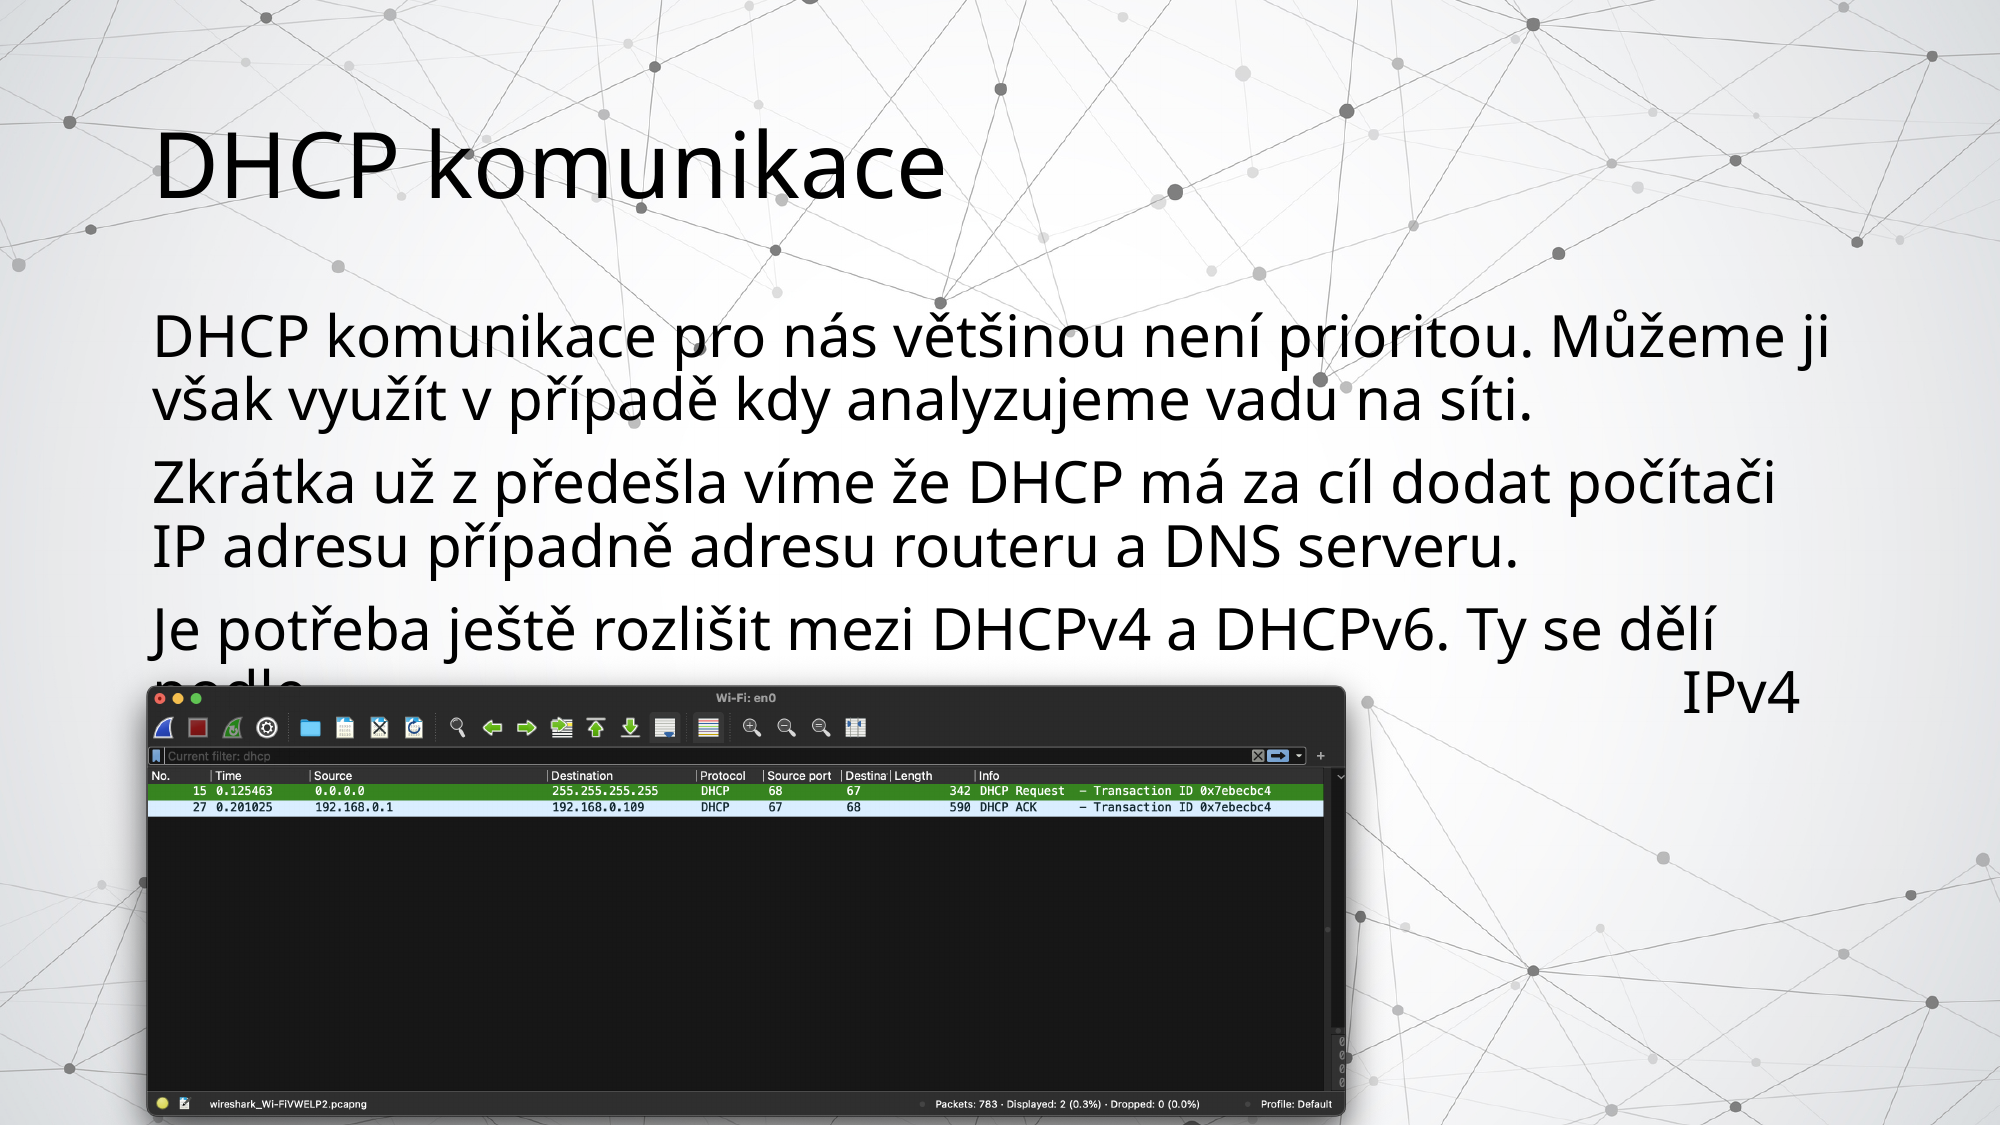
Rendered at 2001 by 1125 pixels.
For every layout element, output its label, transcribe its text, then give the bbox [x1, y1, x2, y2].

title DHCP komunikace [137, 59, 1863, 278]
list DHCP komunikace pro nás většinou není prioritou. Můžeme ji však využít v případě kdy analyzujeme vadu na síti. Zkrátka už z předešla víme že DHCP má za cíl dodat počítači IP adresu případně adresu routeru a DNS serveru. Je potřeba ještě rozlišit mezi DHCPv4 a DHCPv6. Ty se dělí podle IPv4 a IPv6. [137, 299, 1863, 1014]
picture [95, 651, 1396, 1125]
